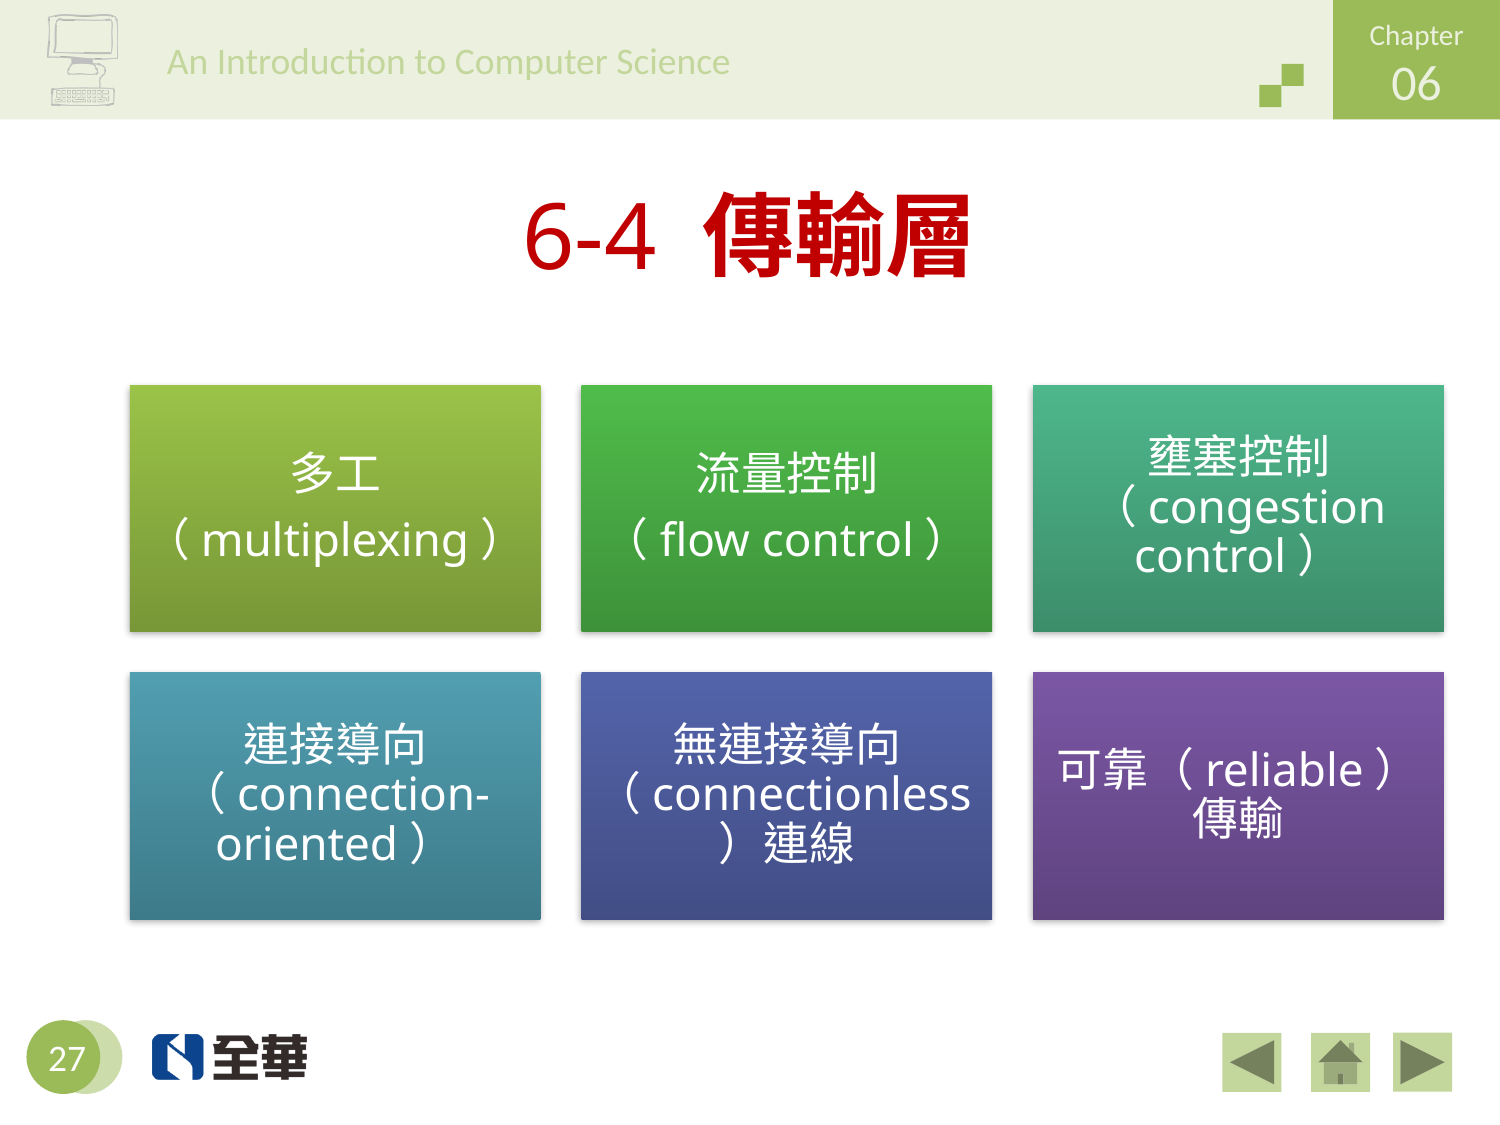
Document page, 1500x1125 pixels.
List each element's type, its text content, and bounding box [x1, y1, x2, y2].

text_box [129, 311, 1445, 994]
picture [152, 1034, 307, 1080]
picture [47, 14, 118, 106]
title 6-4 傳輸層 [75, 138, 1425, 327]
